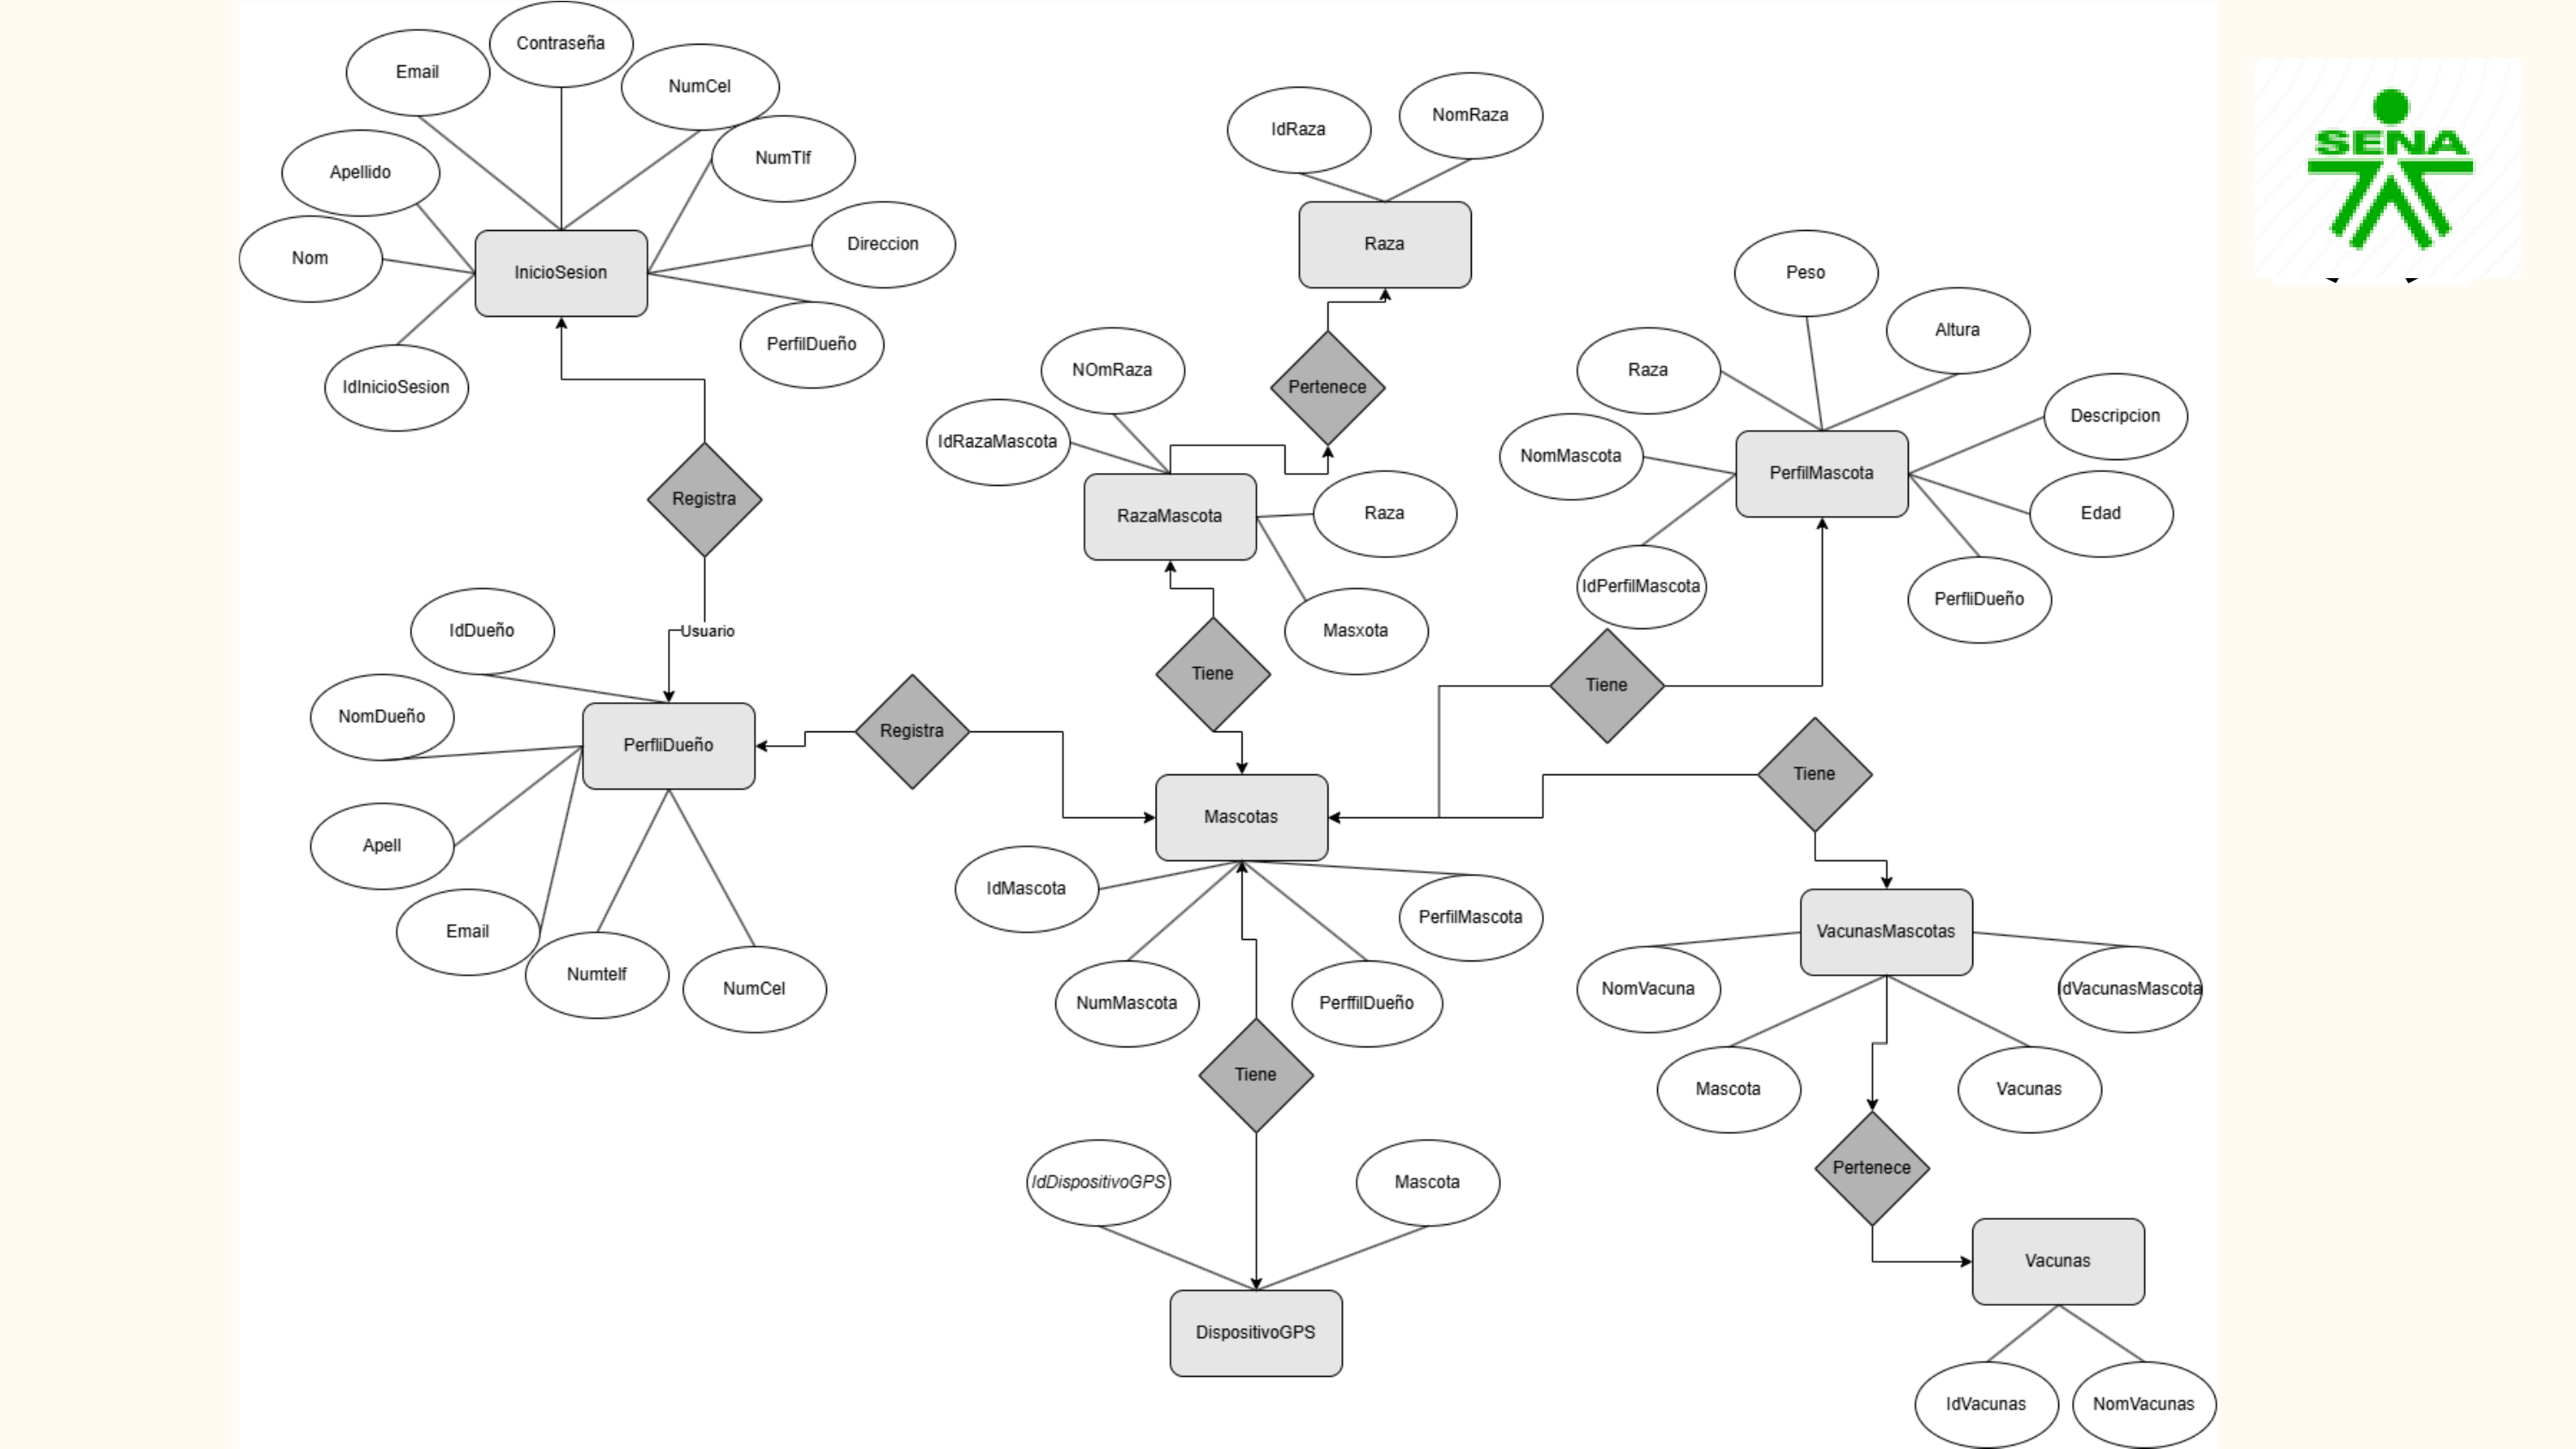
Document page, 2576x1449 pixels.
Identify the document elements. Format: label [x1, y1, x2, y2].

picture [2253, 58, 2521, 278]
text_box [239, 1, 2219, 1449]
